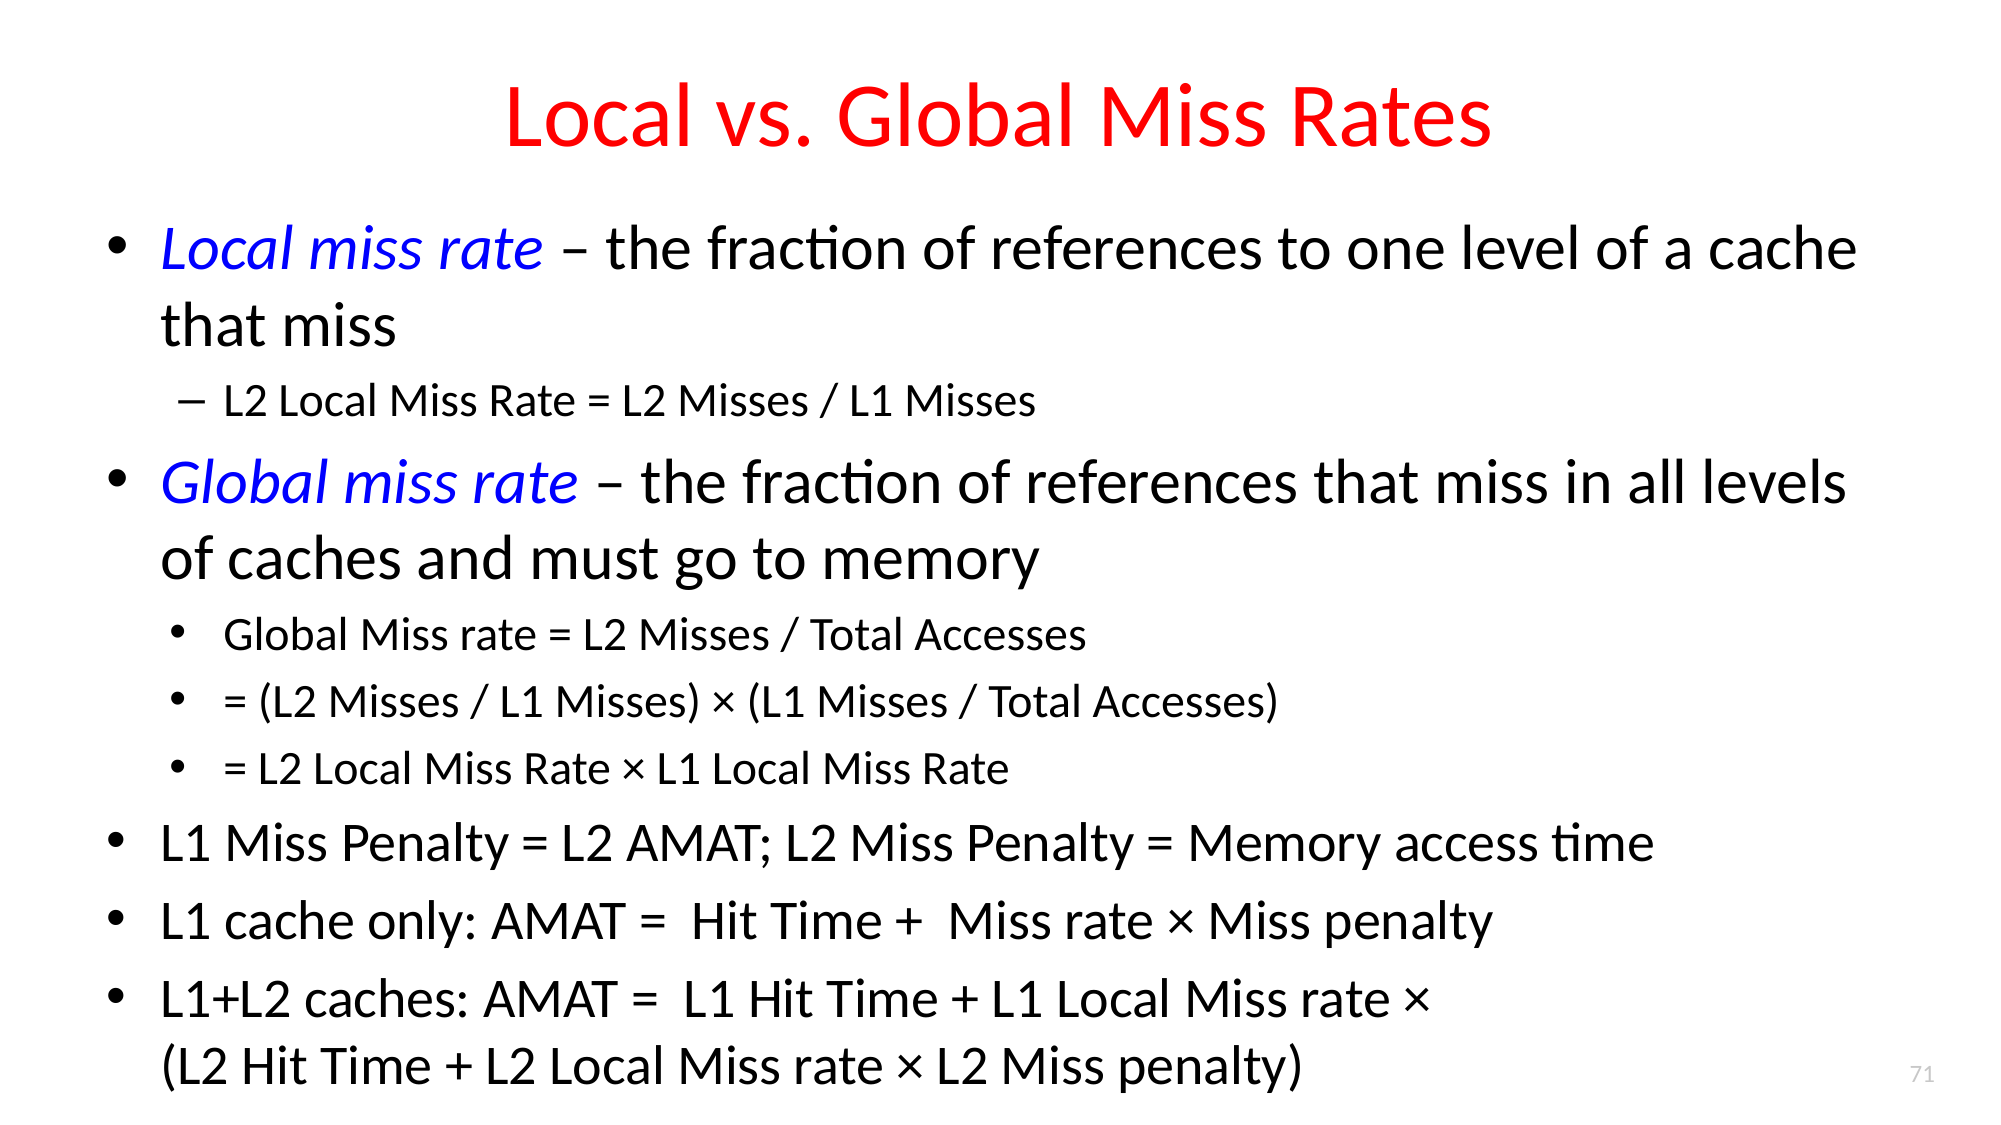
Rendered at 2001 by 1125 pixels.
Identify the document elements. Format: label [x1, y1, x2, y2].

title [324, 45, 1675, 176]
text_box [762, 1042, 1238, 1103]
list [91, 198, 1920, 1107]
slide_number [1483, 1042, 1950, 1103]
